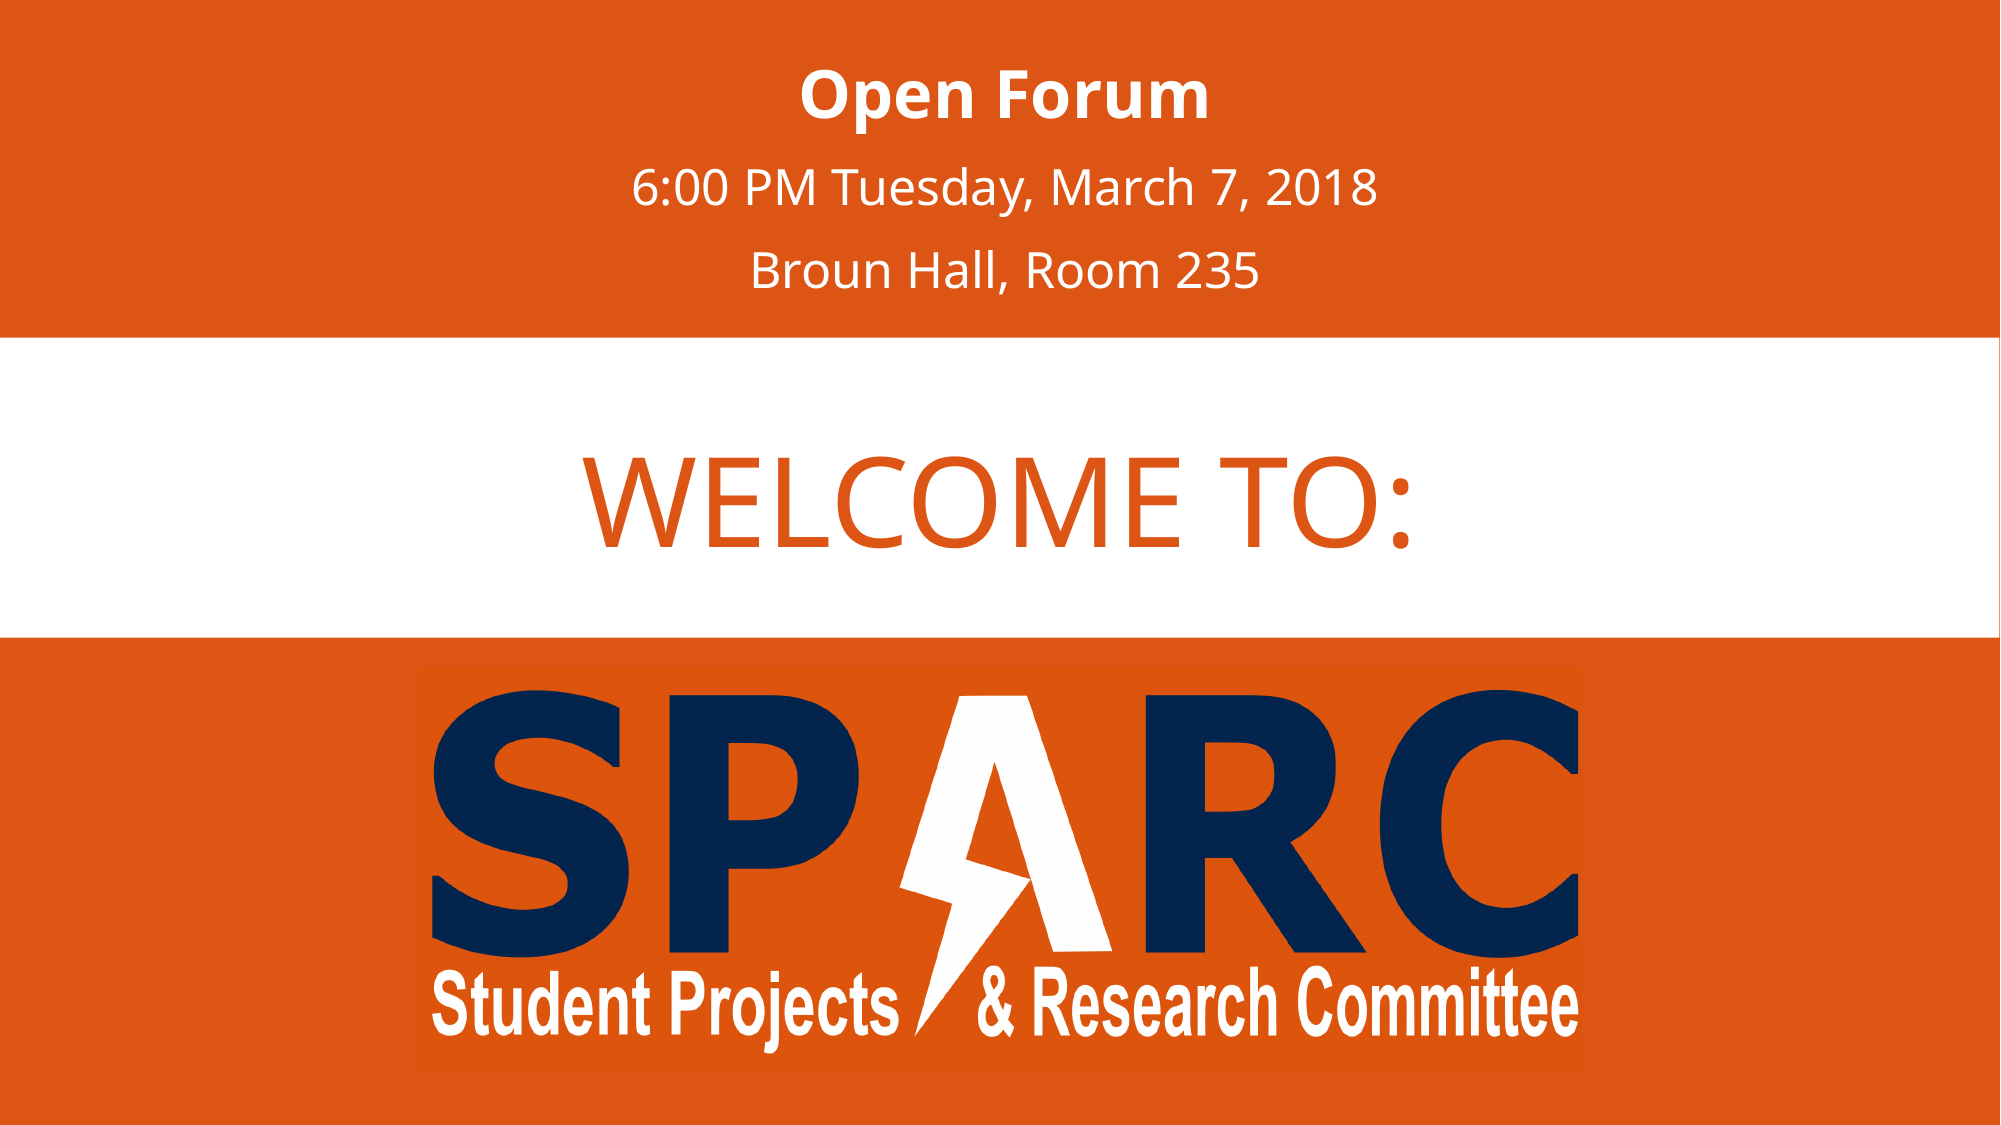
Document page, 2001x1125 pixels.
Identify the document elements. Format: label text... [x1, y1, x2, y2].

picture [417, 668, 1582, 1072]
title WELCOME TO: [386, 331, 1613, 691]
subtitle Open Forum 6:00 PM Tuesday, March 7, 2018 Broun Hall, Room 235 [68, 53, 1942, 312]
